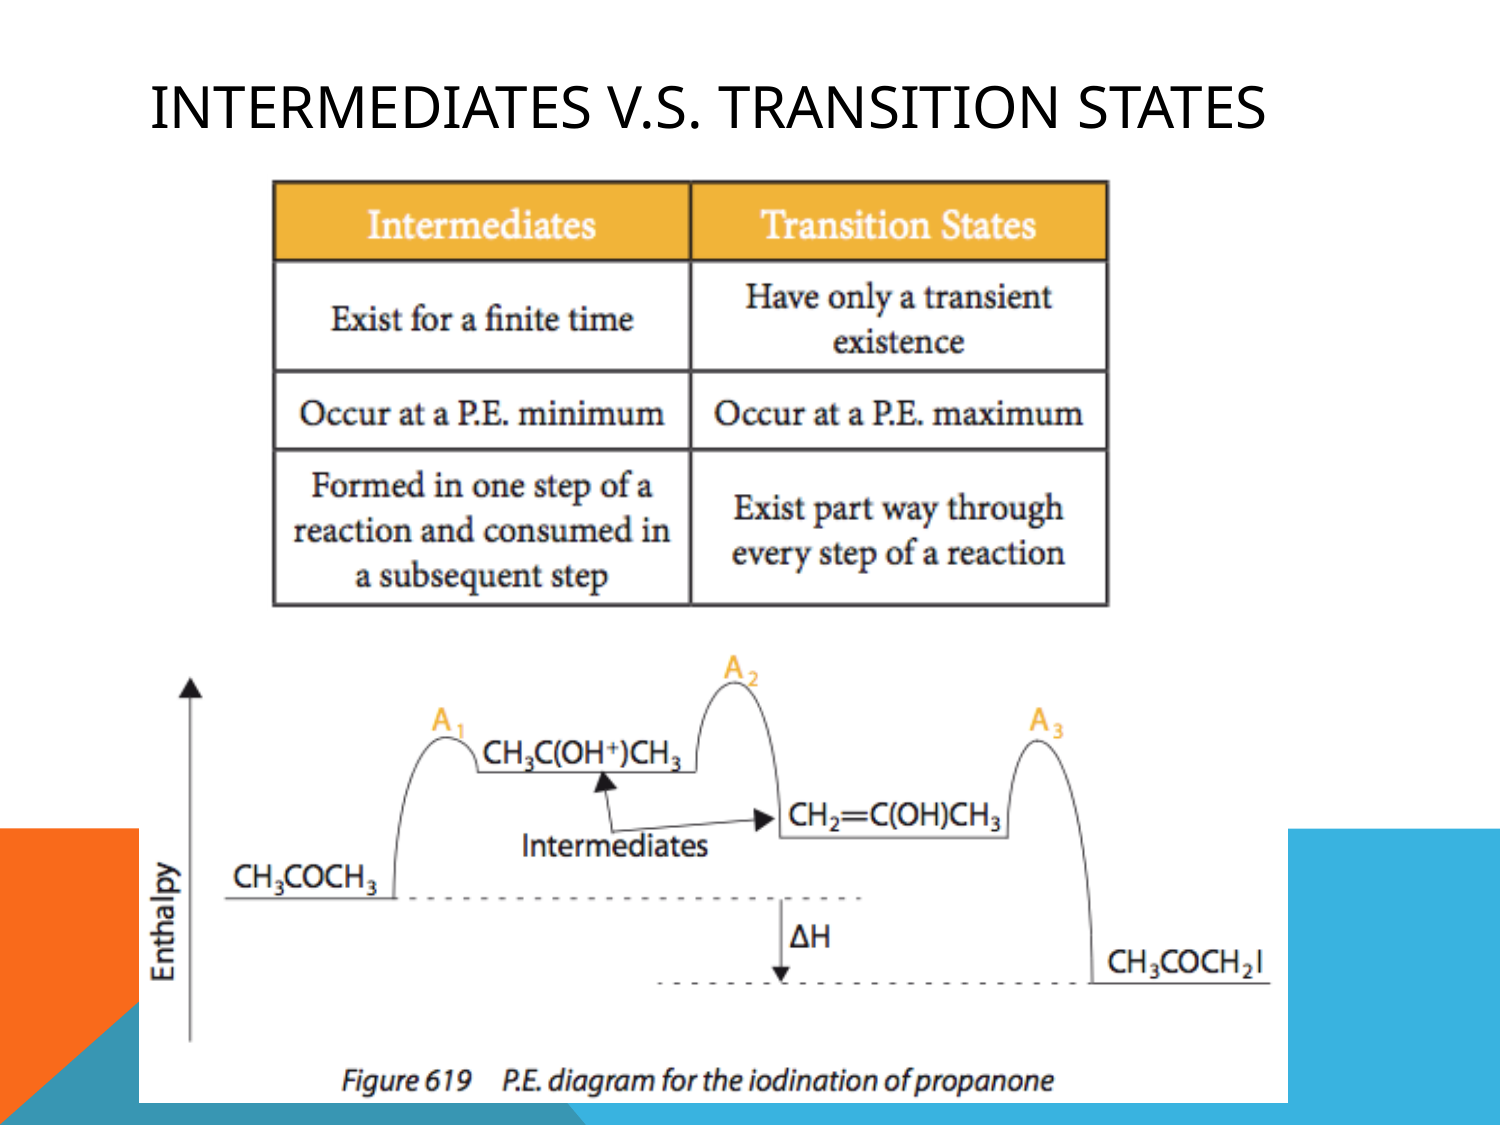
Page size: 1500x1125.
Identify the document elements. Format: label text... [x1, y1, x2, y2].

title Intermediates V.s. transition states [135, 60, 1369, 150]
picture [139, 644, 1289, 1103]
picture [266, 174, 1115, 611]
